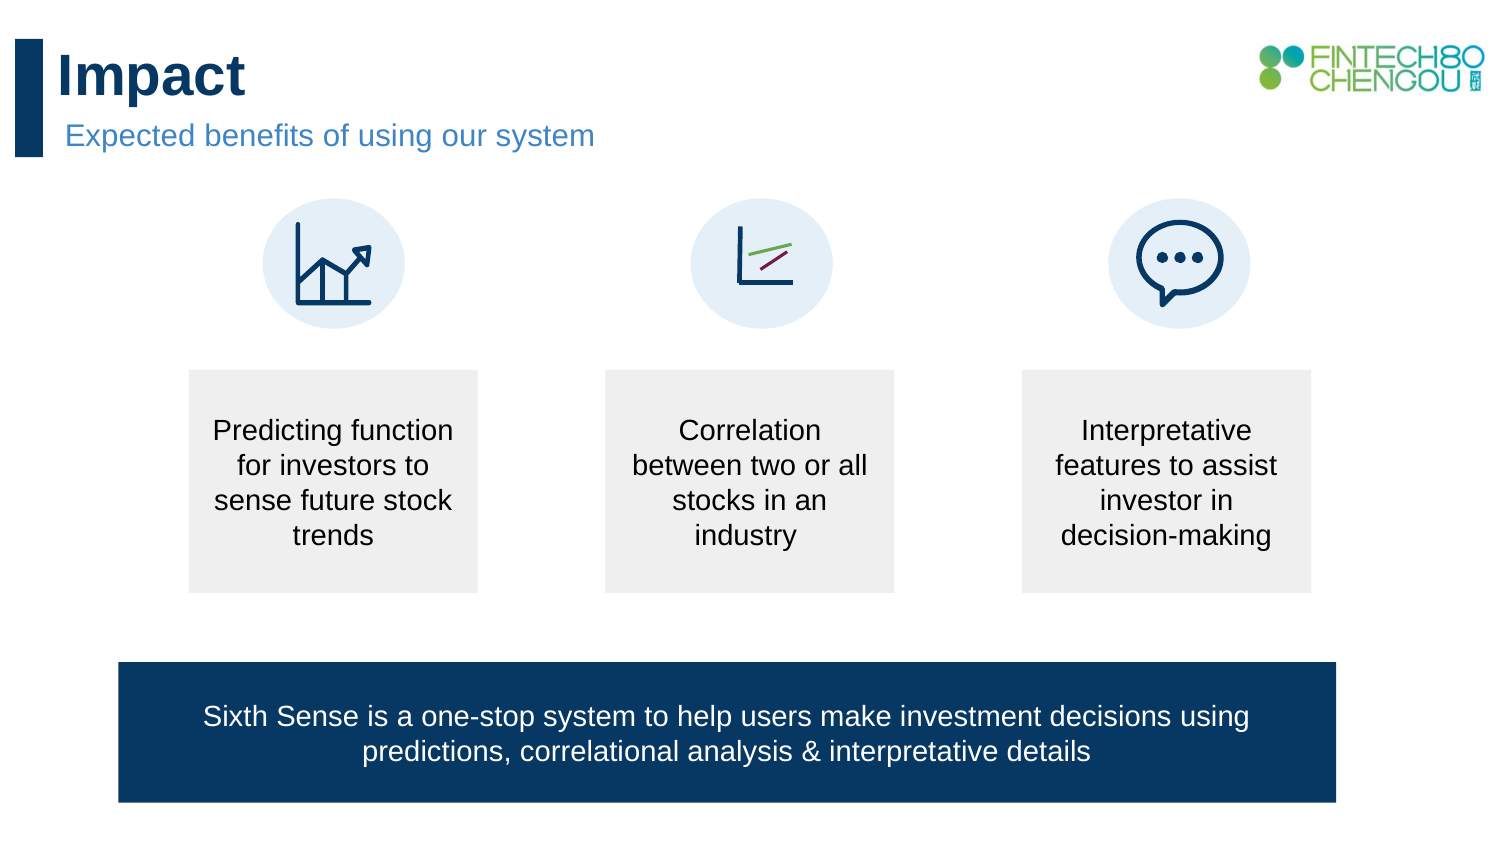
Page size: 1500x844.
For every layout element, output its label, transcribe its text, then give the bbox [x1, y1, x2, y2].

text_box [690, 198, 833, 329]
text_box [760, 251, 788, 270]
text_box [748, 243, 792, 255]
text_box [262, 198, 405, 329]
text_box Predicting function for investors to sense future stock trends [188, 369, 478, 593]
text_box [1135, 219, 1226, 308]
text_box Interpretative features to assist investor in decision-making [1022, 369, 1312, 593]
text_box [295, 221, 372, 306]
text_box Impact [42, 22, 1500, 116]
text_box Expected benefits of using our system [49, 100, 1464, 158]
text_box [1108, 198, 1251, 329]
text_box [15, 38, 43, 158]
picture [1251, 38, 1491, 96]
text_box Sixth Sense is a one-stop system to help users make investment decisions using predictions, correlational analysis & interpretative details [118, 662, 1337, 803]
text_box Correlation between two or all stocks in an industry [605, 369, 895, 593]
